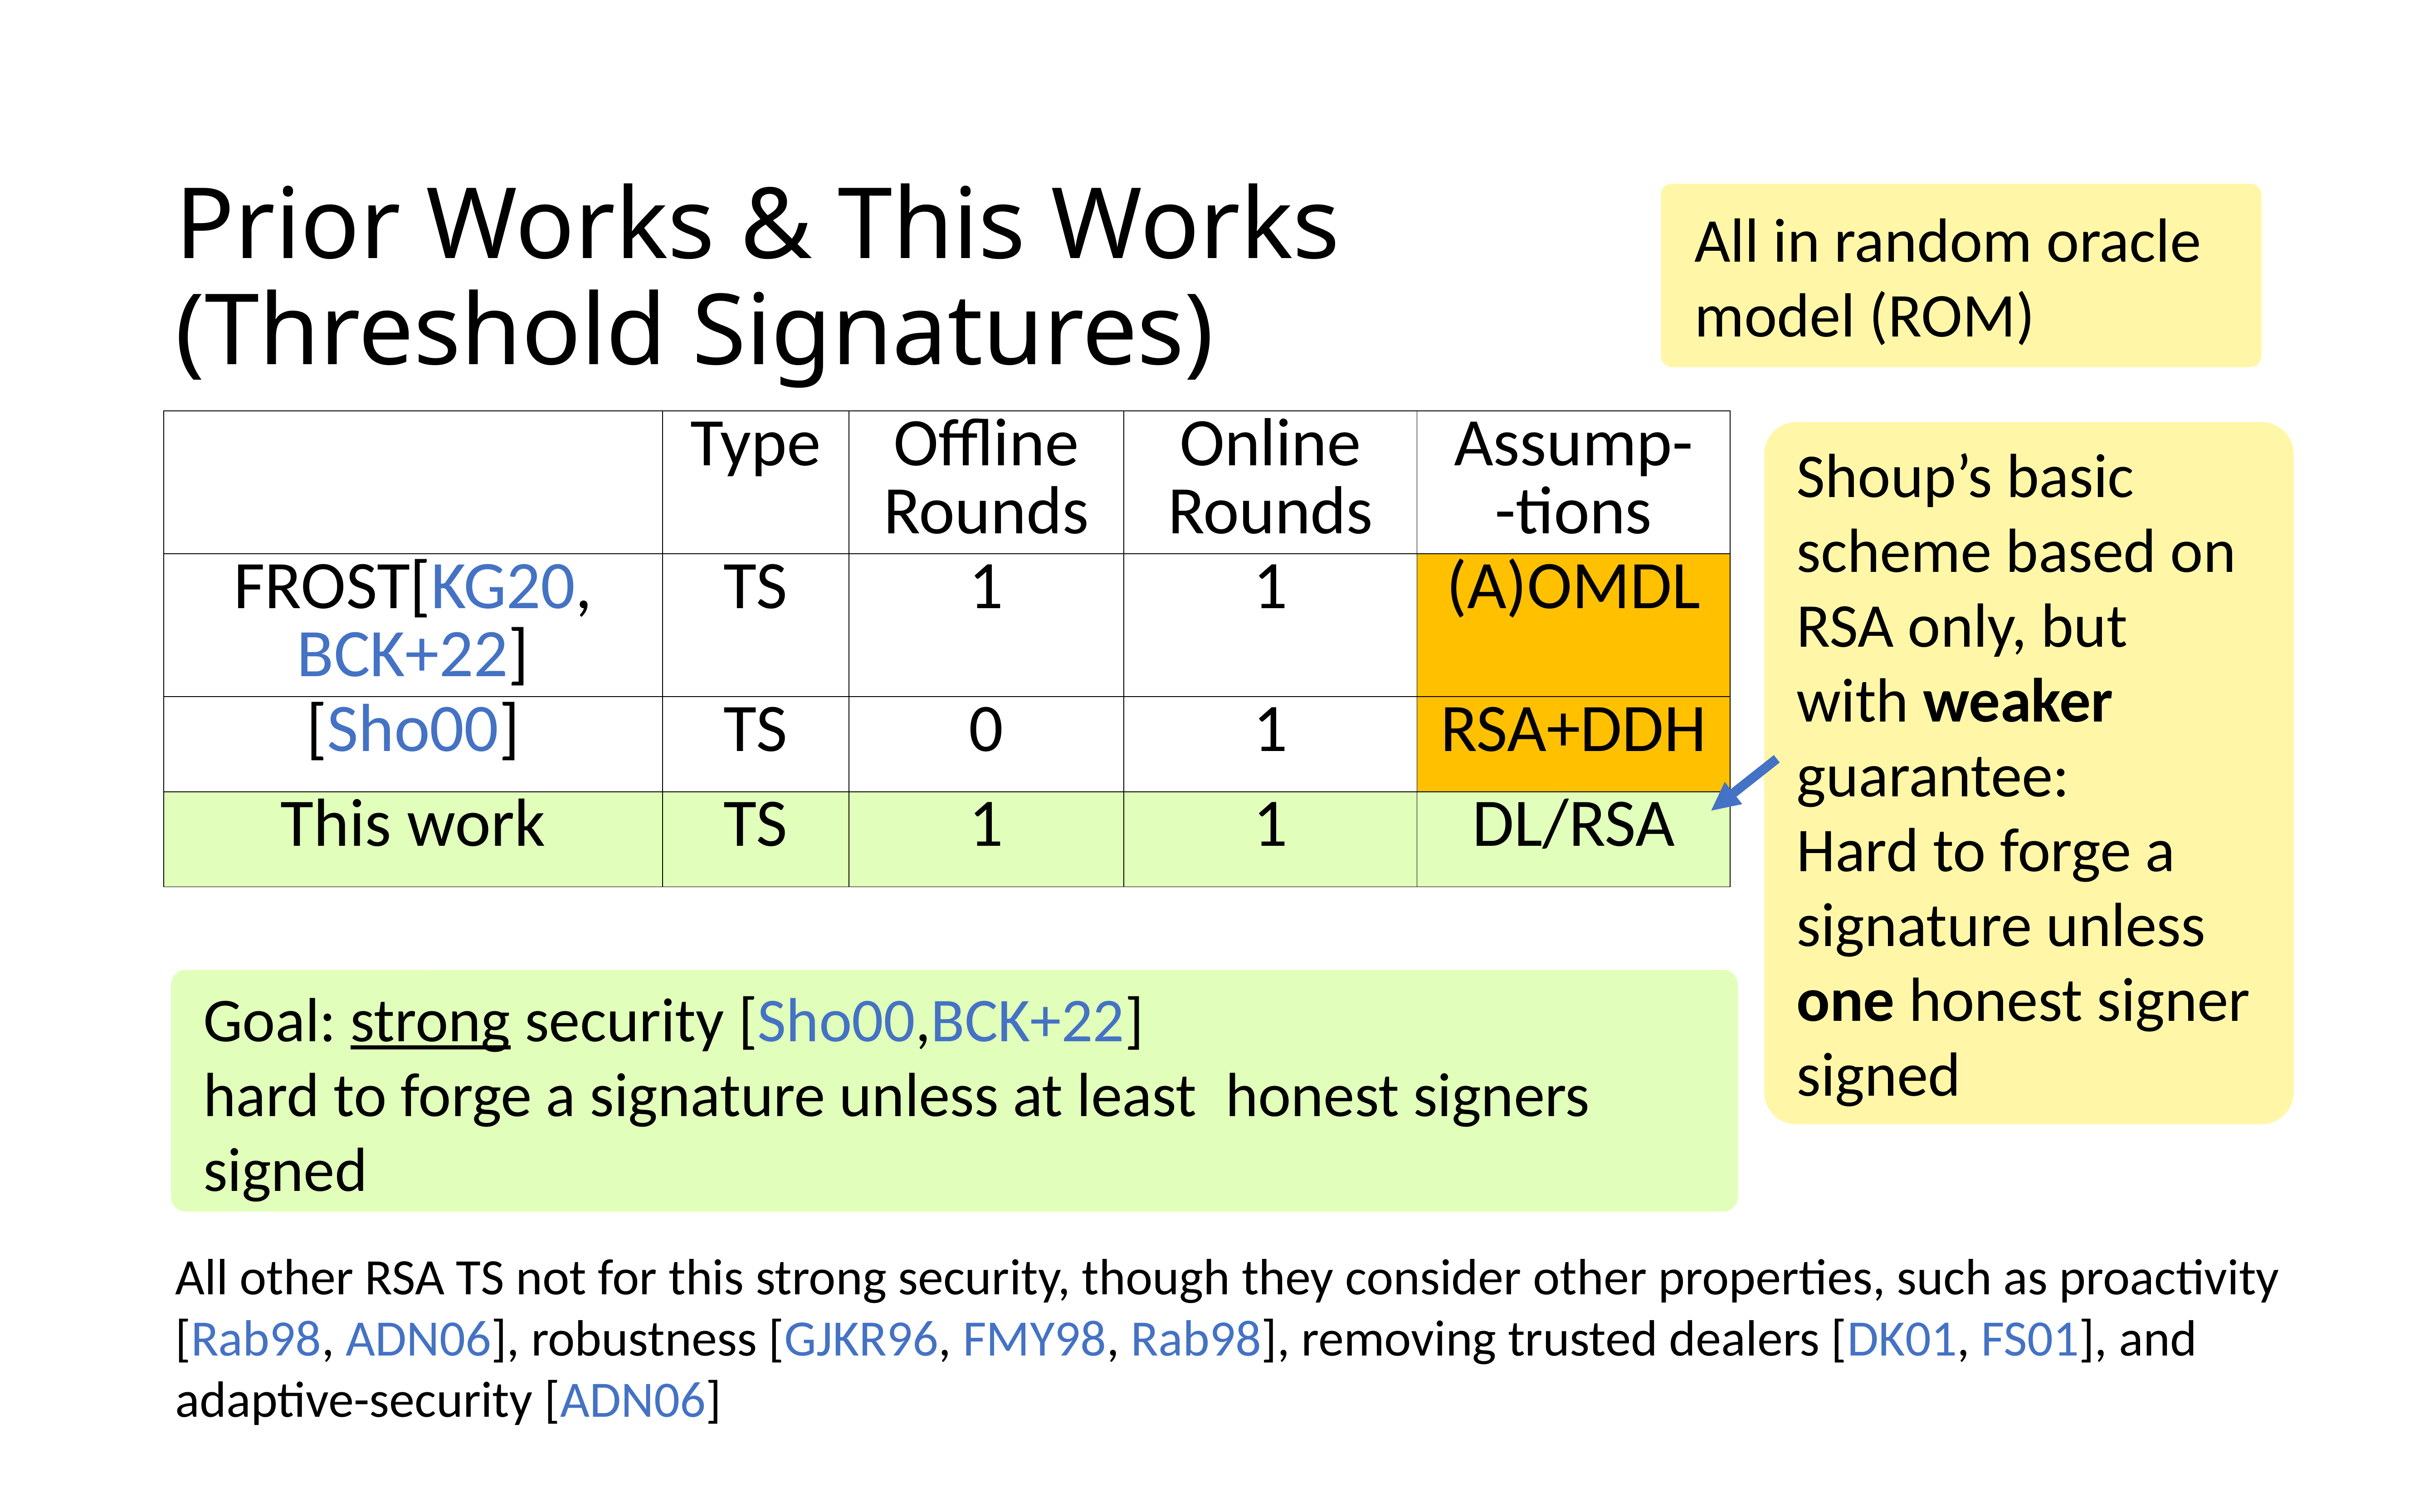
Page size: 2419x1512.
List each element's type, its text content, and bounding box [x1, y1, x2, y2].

text_box [171, 970, 1738, 1212]
table_header Online Rounds [1124, 411, 1417, 553]
table_cell RSA+DDH [1417, 697, 1730, 791]
table_cell 1 [849, 554, 1123, 696]
table_cell TS [663, 792, 849, 887]
text_box [1764, 422, 2294, 1125]
table_header Assump- -tions [1417, 411, 1730, 553]
text_box [1661, 184, 2262, 367]
table_cell DL/RSA [1417, 792, 1730, 887]
text_box Shoup’s basic scheme based on RSA only, but with weaker guarantee: Hard to forge a signature unless one honest signer signed [1787, 426, 2262, 1117]
table_cell FROST[KG20, BCK+22] [164, 554, 662, 696]
table_cell 0 [849, 697, 1123, 791]
table_cell This work [164, 792, 662, 887]
text_box All other RSA TS not for this strong security, though they consider other properties, such as proactivity [Rab98, ADN06], robustness [GJKR96, FMY98, Rab98], removing trusted dealers [DK01, FS01], and adaptive-security [ADN06] [166, 1234, 2334, 1437]
table_cell TS [663, 554, 849, 696]
table_cell 1 [849, 792, 1123, 887]
table_cell 1 [1124, 792, 1417, 887]
table_header [164, 411, 662, 553]
table_cell 1 [1124, 697, 1417, 791]
table_cell [Sho00] [164, 697, 662, 791]
table_cell TS [663, 697, 849, 791]
table_header Type [663, 411, 849, 553]
title Prior Works & This Works (Threshold Signatures) [166, 147, 1352, 410]
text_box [1711, 758, 1777, 811]
table_cell (A)OMDL [1417, 554, 1730, 696]
text_box All in random oracle model (ROM) [1685, 190, 2237, 359]
table_cell 1 [1124, 554, 1417, 696]
table_header Offline Rounds [849, 411, 1123, 553]
